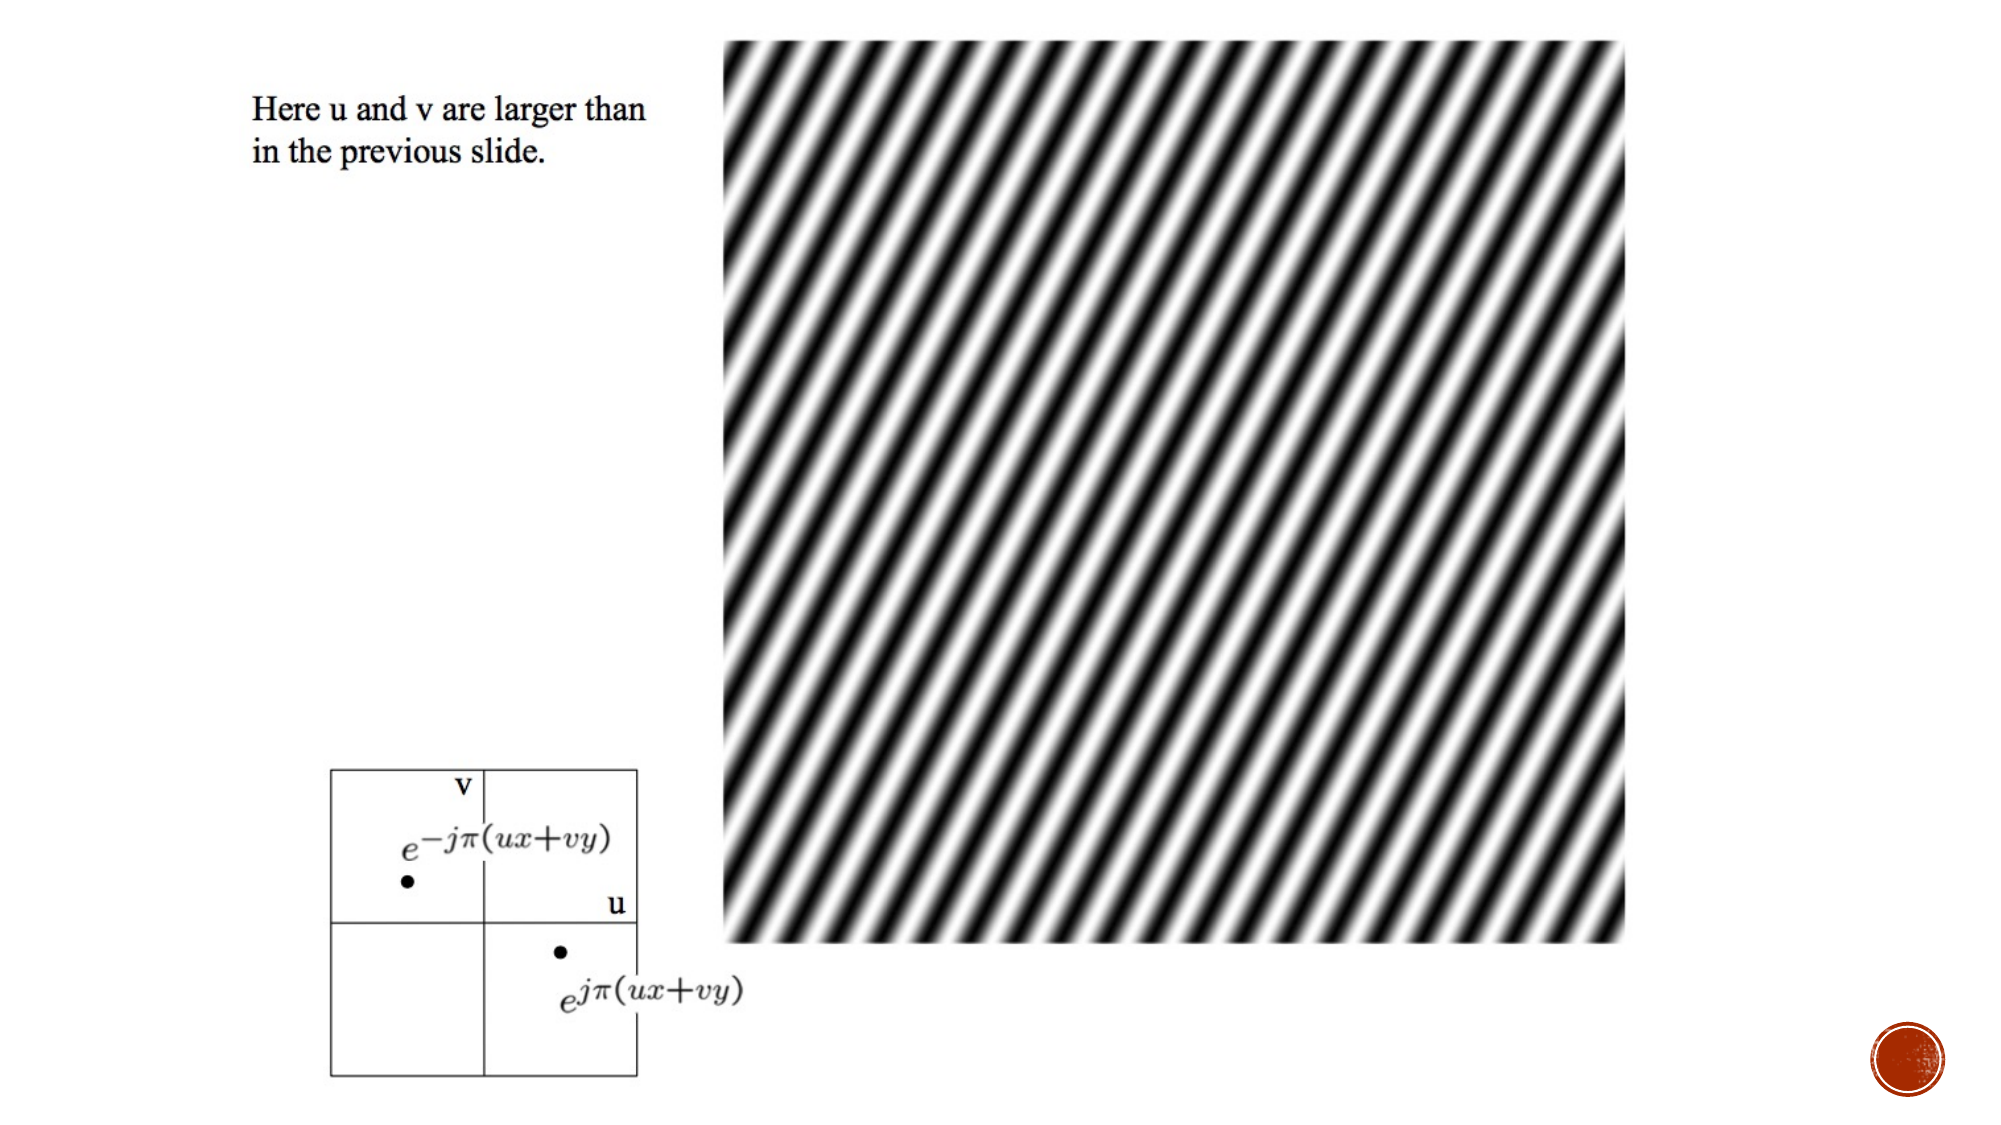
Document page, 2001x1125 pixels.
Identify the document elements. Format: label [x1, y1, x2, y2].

picture [239, 0, 1675, 1125]
